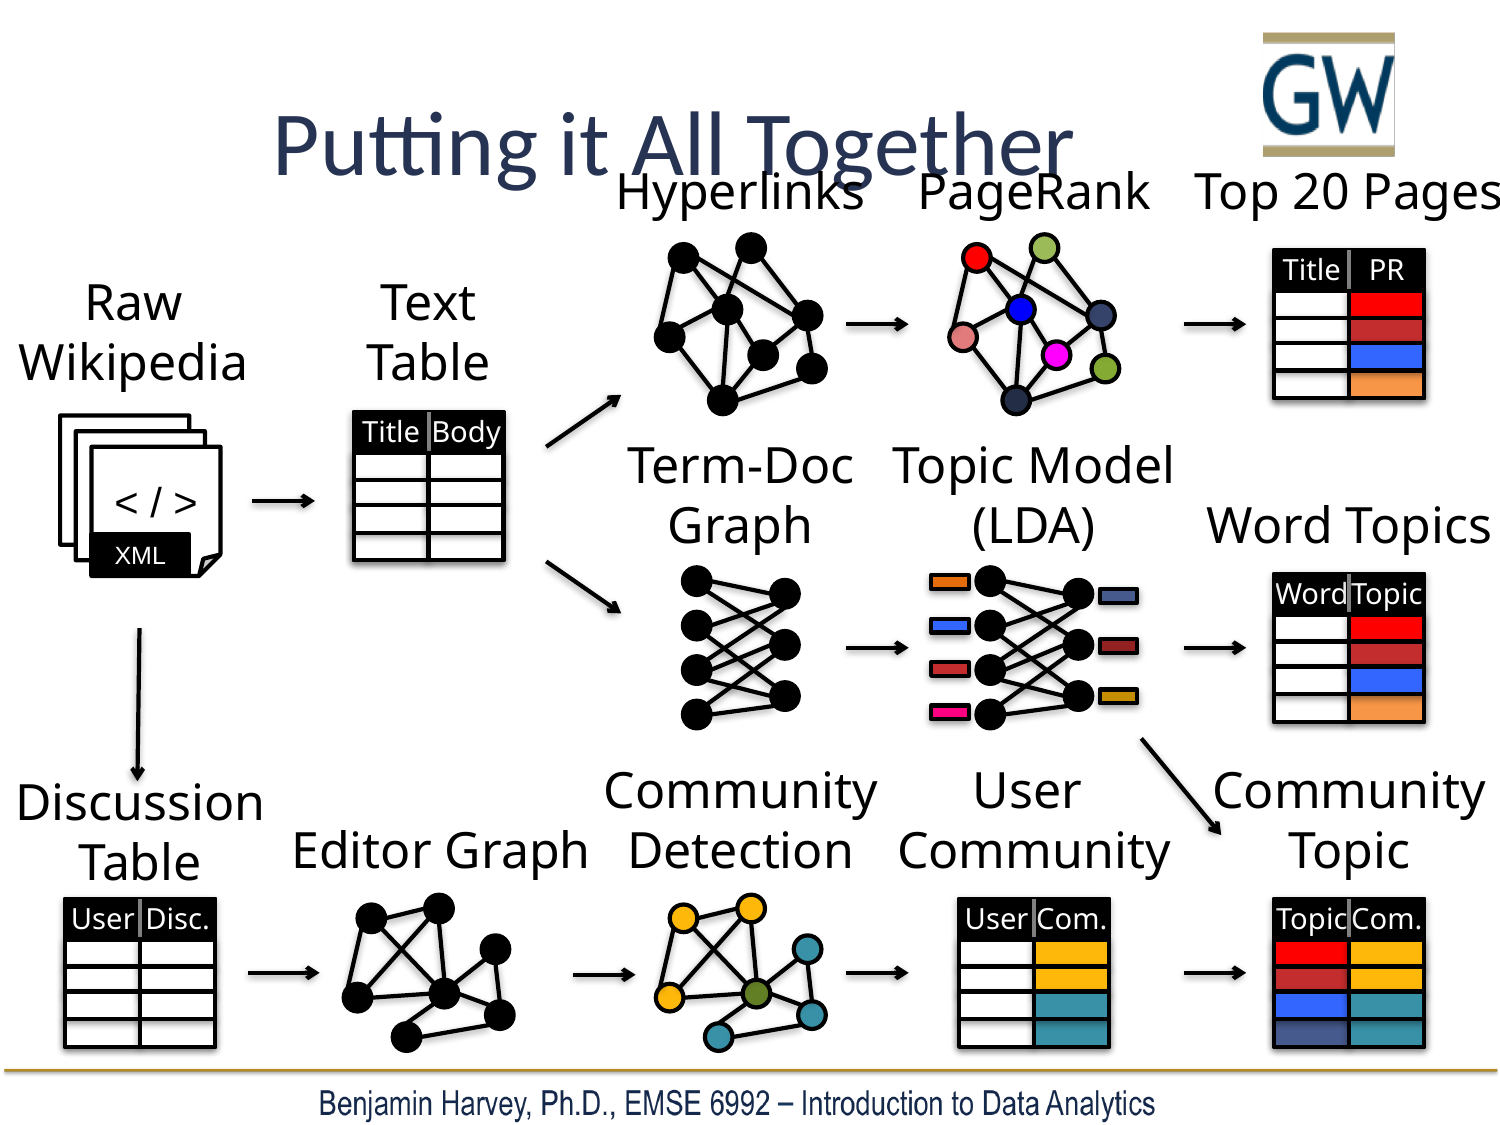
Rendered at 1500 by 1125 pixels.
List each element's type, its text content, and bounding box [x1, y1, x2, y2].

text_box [1183, 152, 1497, 399]
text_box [1183, 486, 1490, 723]
picture [0, 0, 1500, 183]
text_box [252, 263, 504, 561]
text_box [572, 750, 844, 1052]
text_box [859, 425, 1173, 729]
title Putting it All Together [0, 45, 1350, 233]
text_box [25, 263, 256, 577]
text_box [545, 152, 845, 425]
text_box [545, 425, 859, 729]
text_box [845, 750, 1135, 1048]
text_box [845, 152, 1146, 415]
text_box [20, 627, 260, 1048]
picture [0, 206, 1500, 1125]
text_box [262, 811, 568, 1052]
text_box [1141, 738, 1482, 1048]
